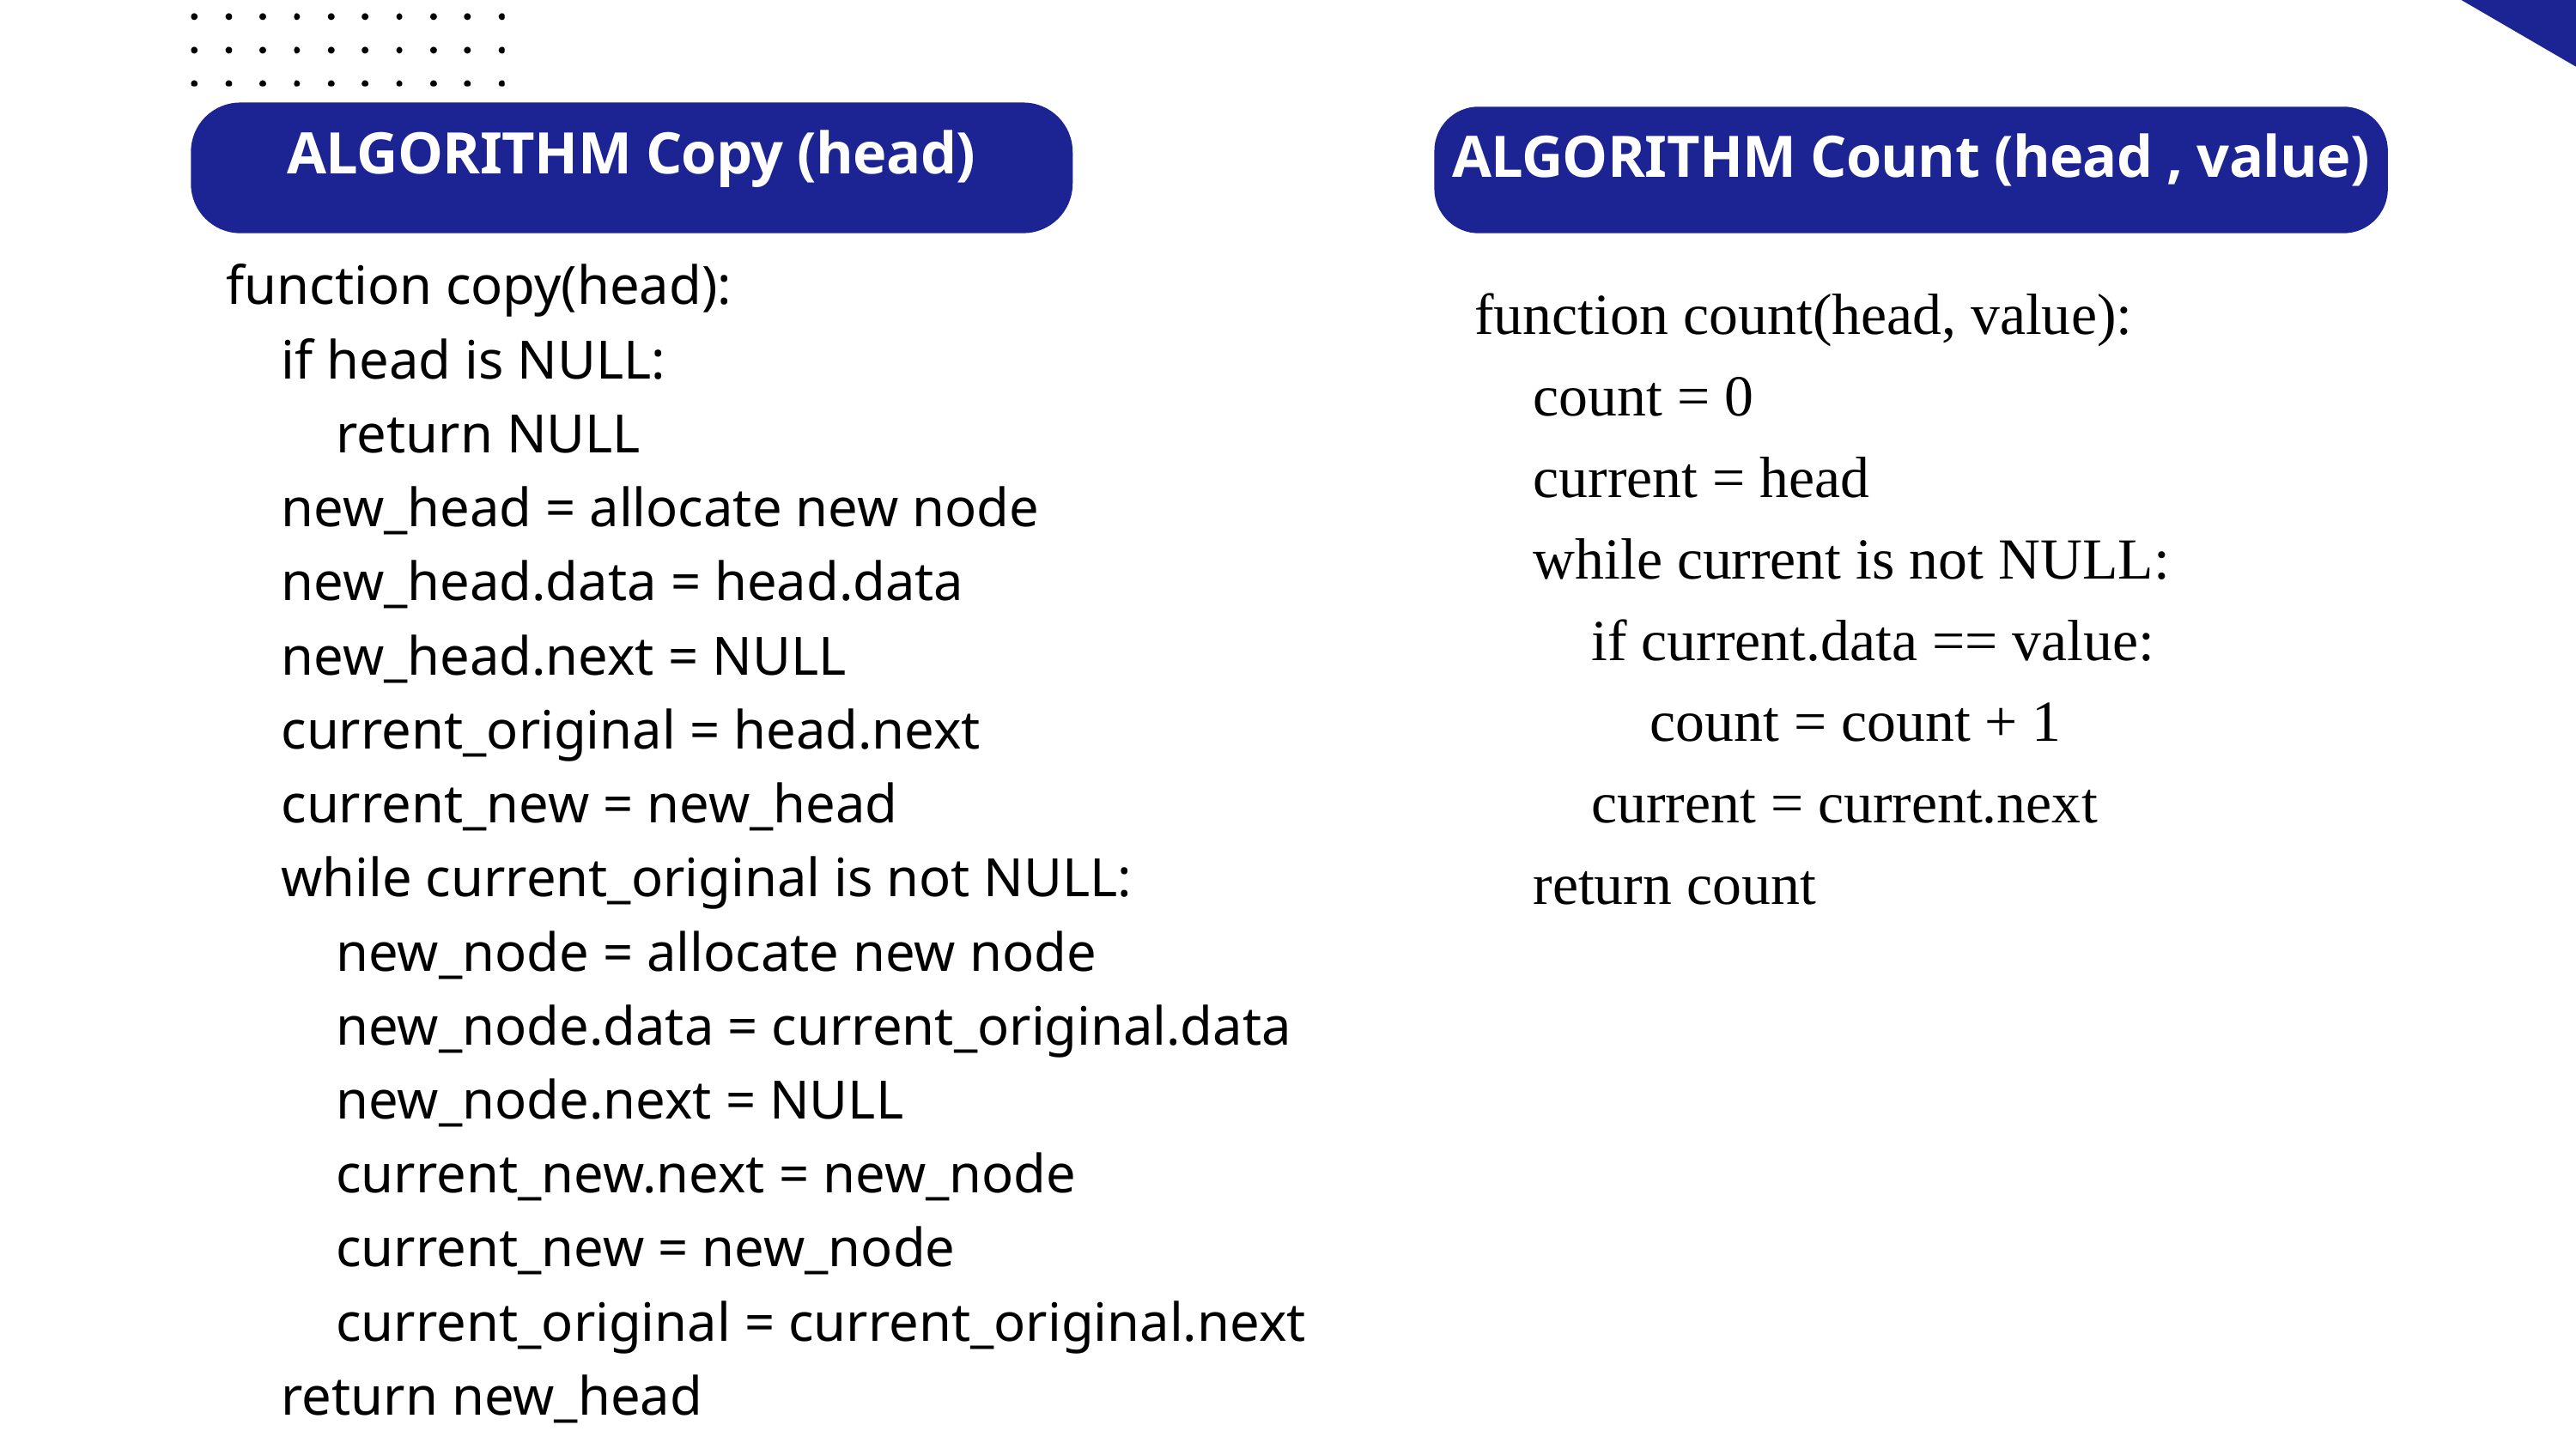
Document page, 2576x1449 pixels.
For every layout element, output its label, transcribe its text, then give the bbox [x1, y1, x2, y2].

text_box function count(head, value): count = 0 current = head while current is not NULL: if current.data == value: count = count + 1 current = current.next return count [1474, 264, 2348, 998]
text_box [1434, 106, 2389, 233]
text_box function copy(head): if head is NULL: return NULL new_head = allocate new node new_head.data = head.data new_head.next = NULL current_original = head.next current_new = new_head while current_original is not NULL: new_node = allocate new node new_node.data = current_original.data new_node.next = NULL current_new.next = new_node current_new = new_node current_original = current_original.next return new_head [226, 241, 1343, 1449]
text_box [191, 0, 505, 87]
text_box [191, 102, 1073, 233]
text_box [2102, 0, 2576, 186]
